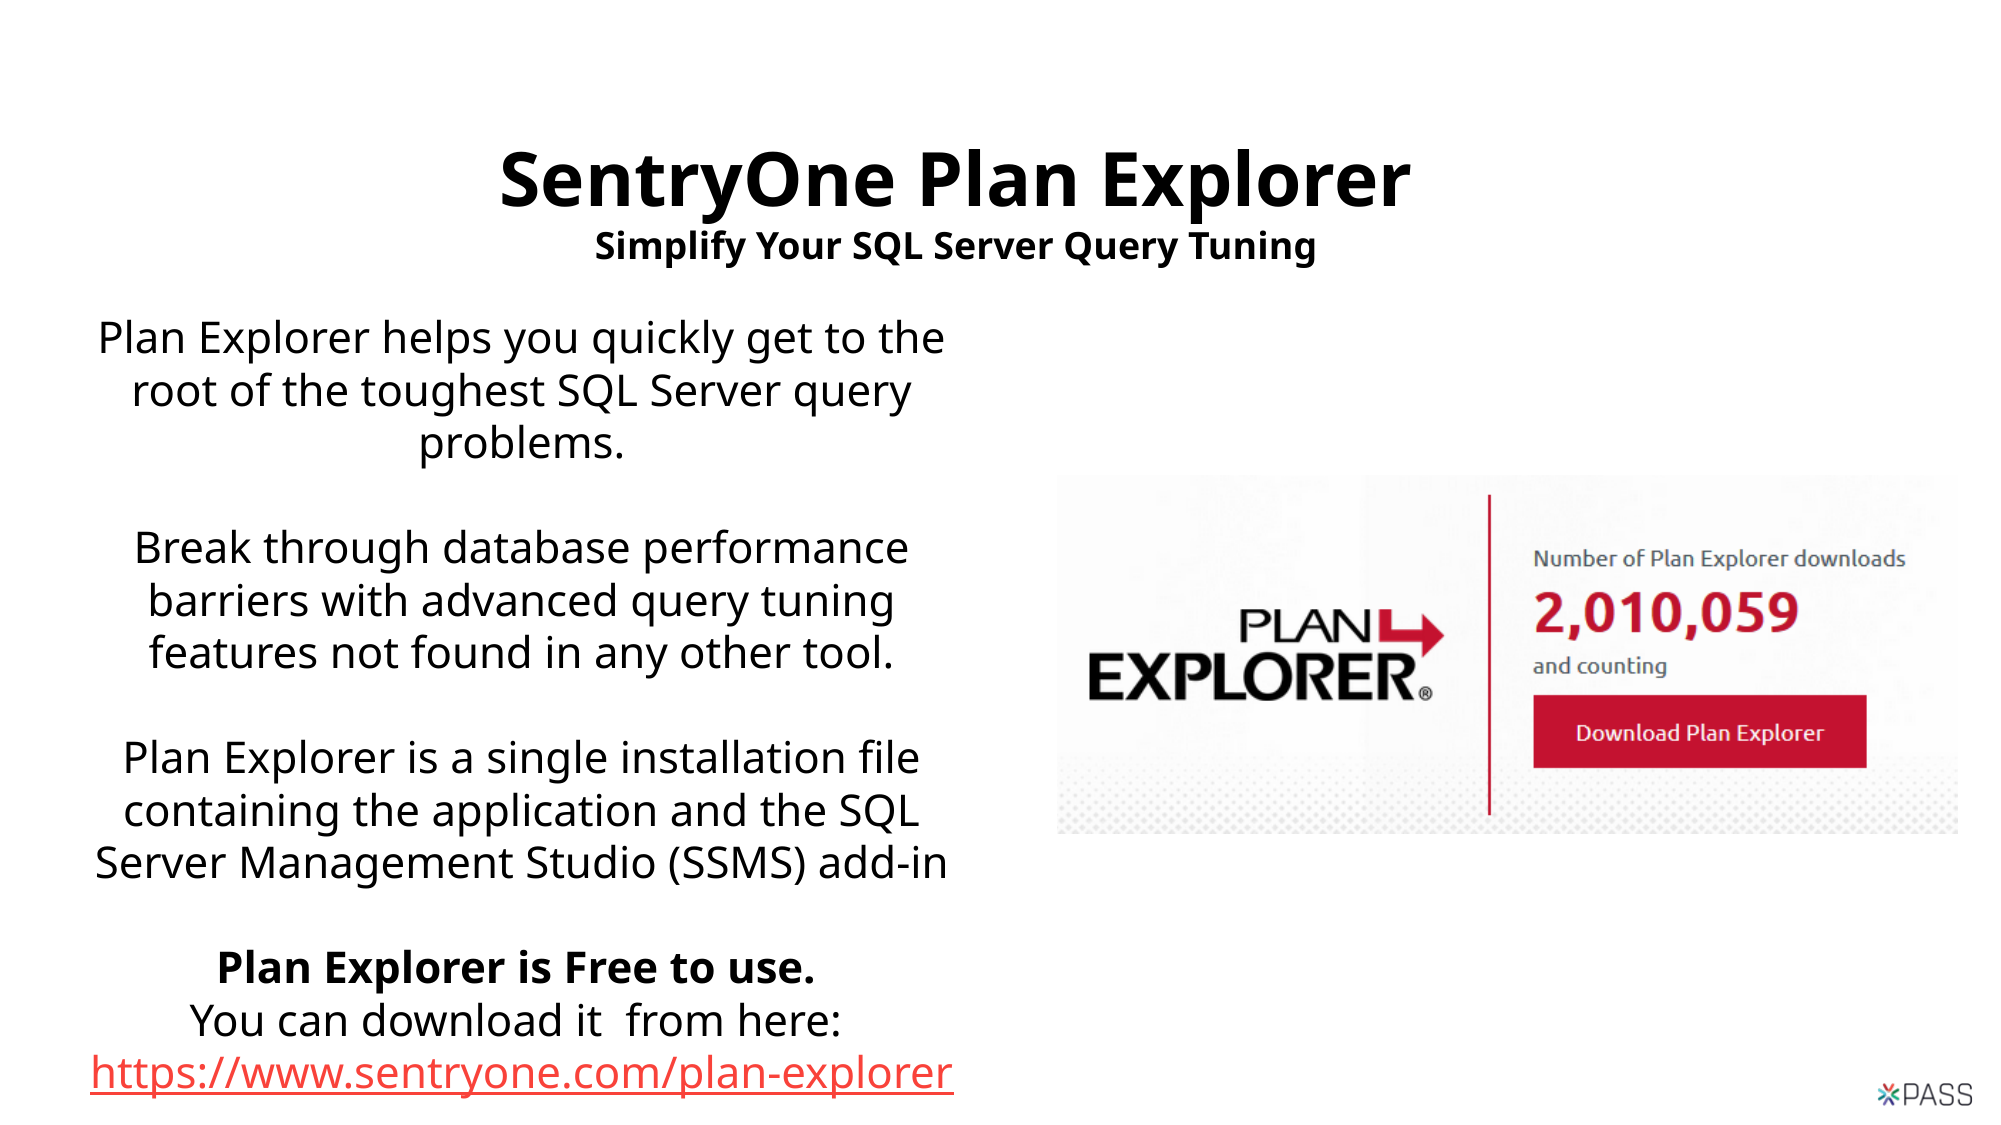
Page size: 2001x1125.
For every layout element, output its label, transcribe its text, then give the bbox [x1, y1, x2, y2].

picture [1863, 1079, 1987, 1110]
text_box Plan Explorer helps you quickly get to the root of the toughest SQL Server query problems. Break through database performance barriers with advanced query tuning features not found in any other tool. Plan Explorer is a single installation file containing the application and the SQL Server Management Studio (SSMS) add-in Plan Explorer is Free to use. You can download it from here: https://www.sentryone.com/plan-explorer [51, 302, 992, 1112]
picture [1056, 475, 1959, 834]
text_box SentryOne Plan Explorer Simplify Your SQL Server Query Tuning [345, 124, 1568, 275]
